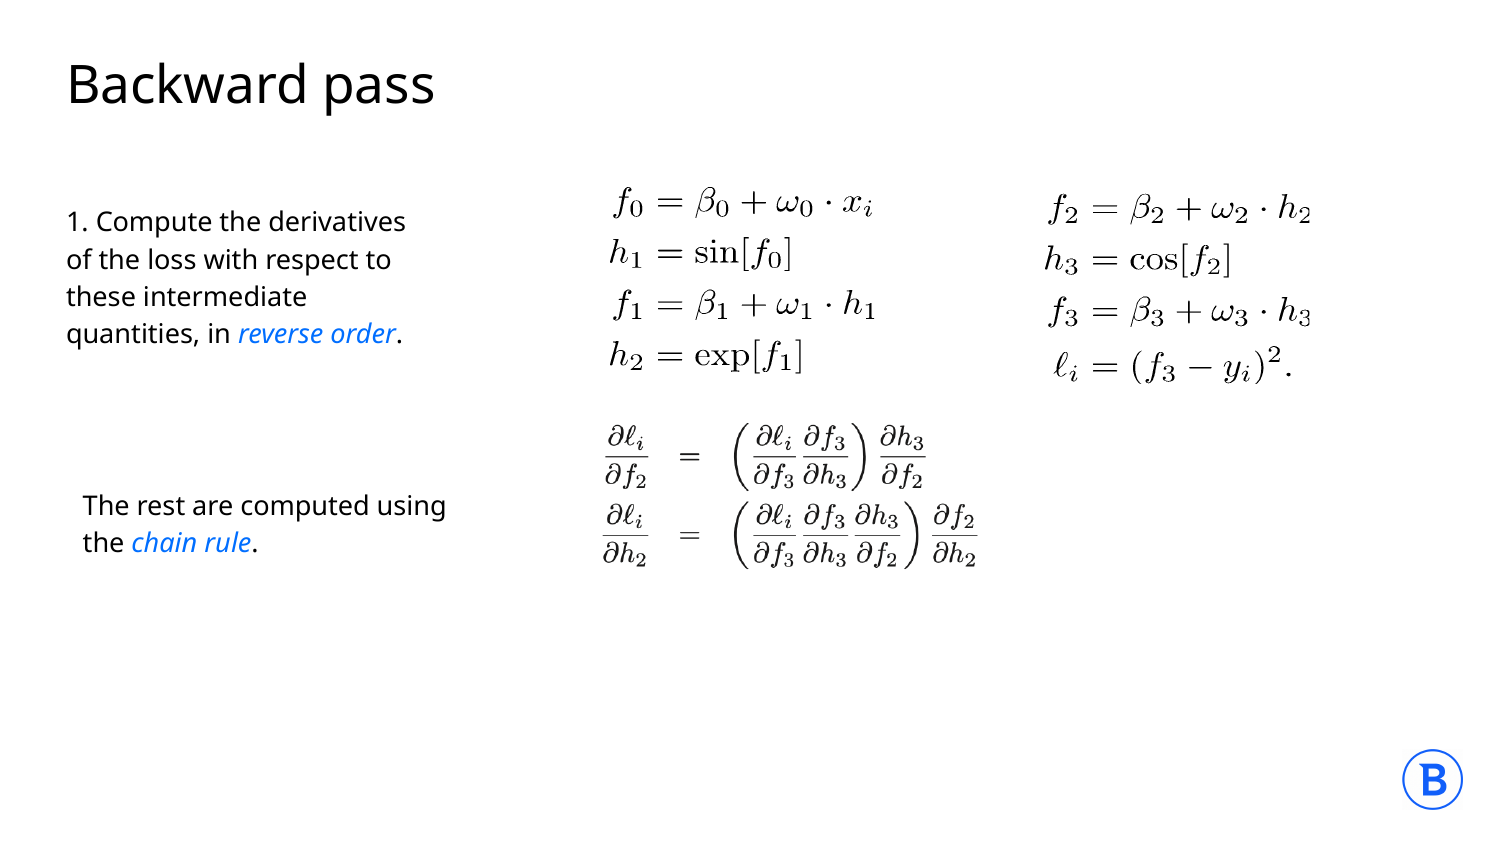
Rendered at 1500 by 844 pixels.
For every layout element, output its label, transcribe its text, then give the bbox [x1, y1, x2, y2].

picture [608, 186, 875, 390]
title Backward pass [51, 35, 1449, 130]
picture [1402, 749, 1463, 810]
list 1. Compute the derivatives of the loss with respect to these intermediate quantities, in reverse order. [51, 171, 449, 378]
picture [589, 414, 1155, 577]
picture [1044, 180, 1310, 384]
list The rest are computed using the chain rule. [67, 477, 466, 565]
